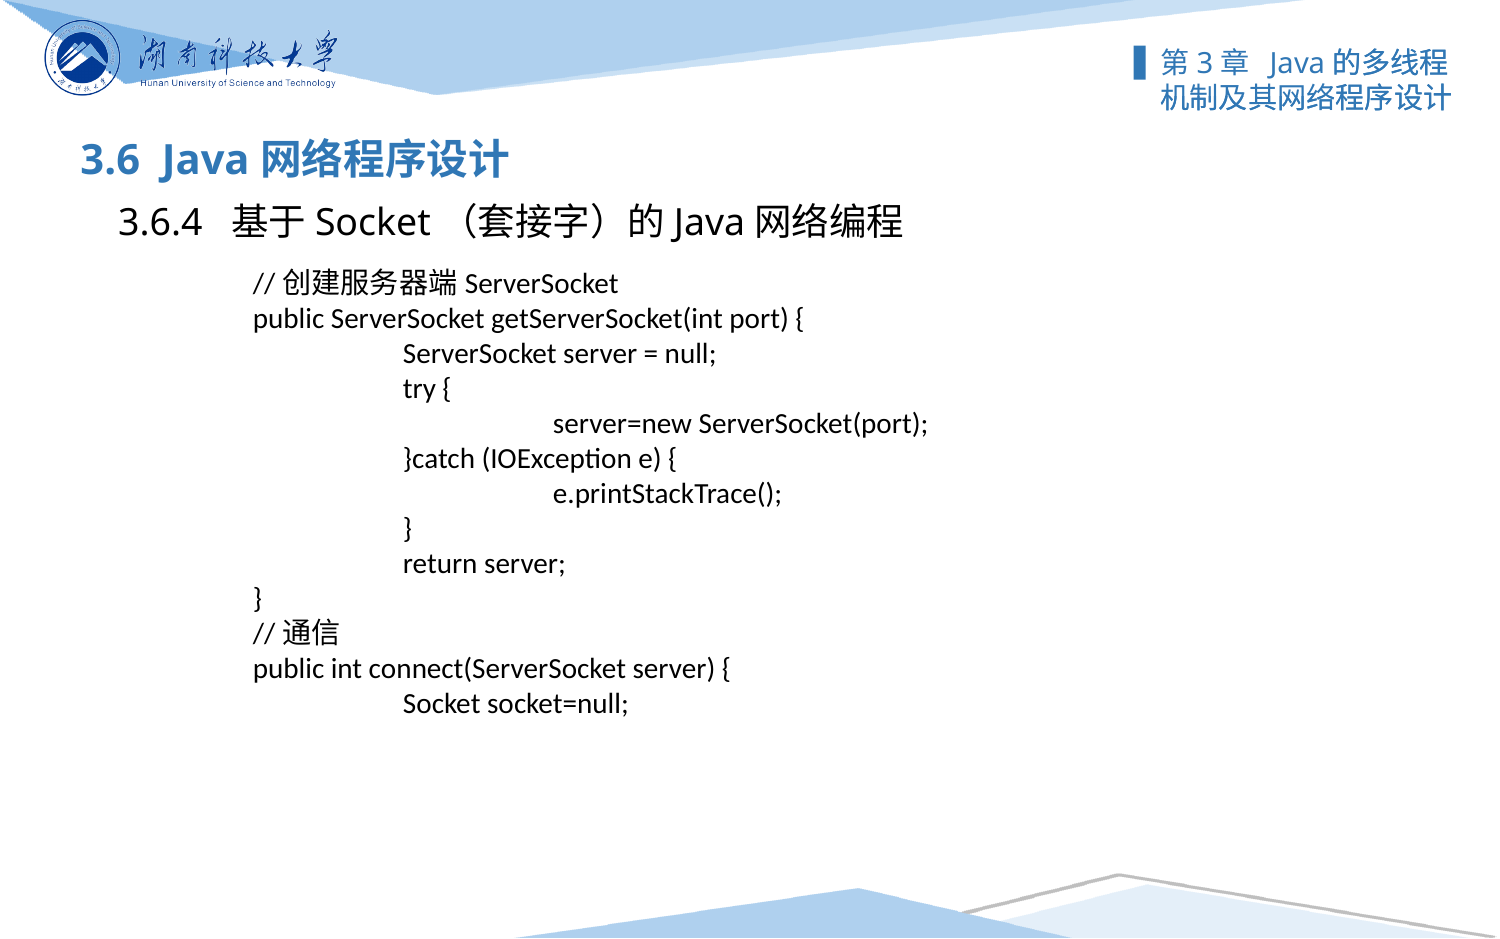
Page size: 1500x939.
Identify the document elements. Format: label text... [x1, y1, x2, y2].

picture [0, 0, 1330, 99]
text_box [1133, 37, 1486, 123]
text_box 3.6.4 基于Socket（套接字）的Java网络编程 [103, 190, 947, 251]
picture [507, 871, 1500, 939]
text_box 3.6 Java网络程序设计 [65, 125, 711, 191]
text_box //创建服务器端ServerSocket public ServerSocket getServerSocket(int port) { ServerSocket server = null; try { server=new ServerSocket(port); }catch (IOException e) { e.printStackTrace(); } return server; } //通信 public int connect(ServerSocket server) { Socket socket=null; [88, 257, 1463, 461]
